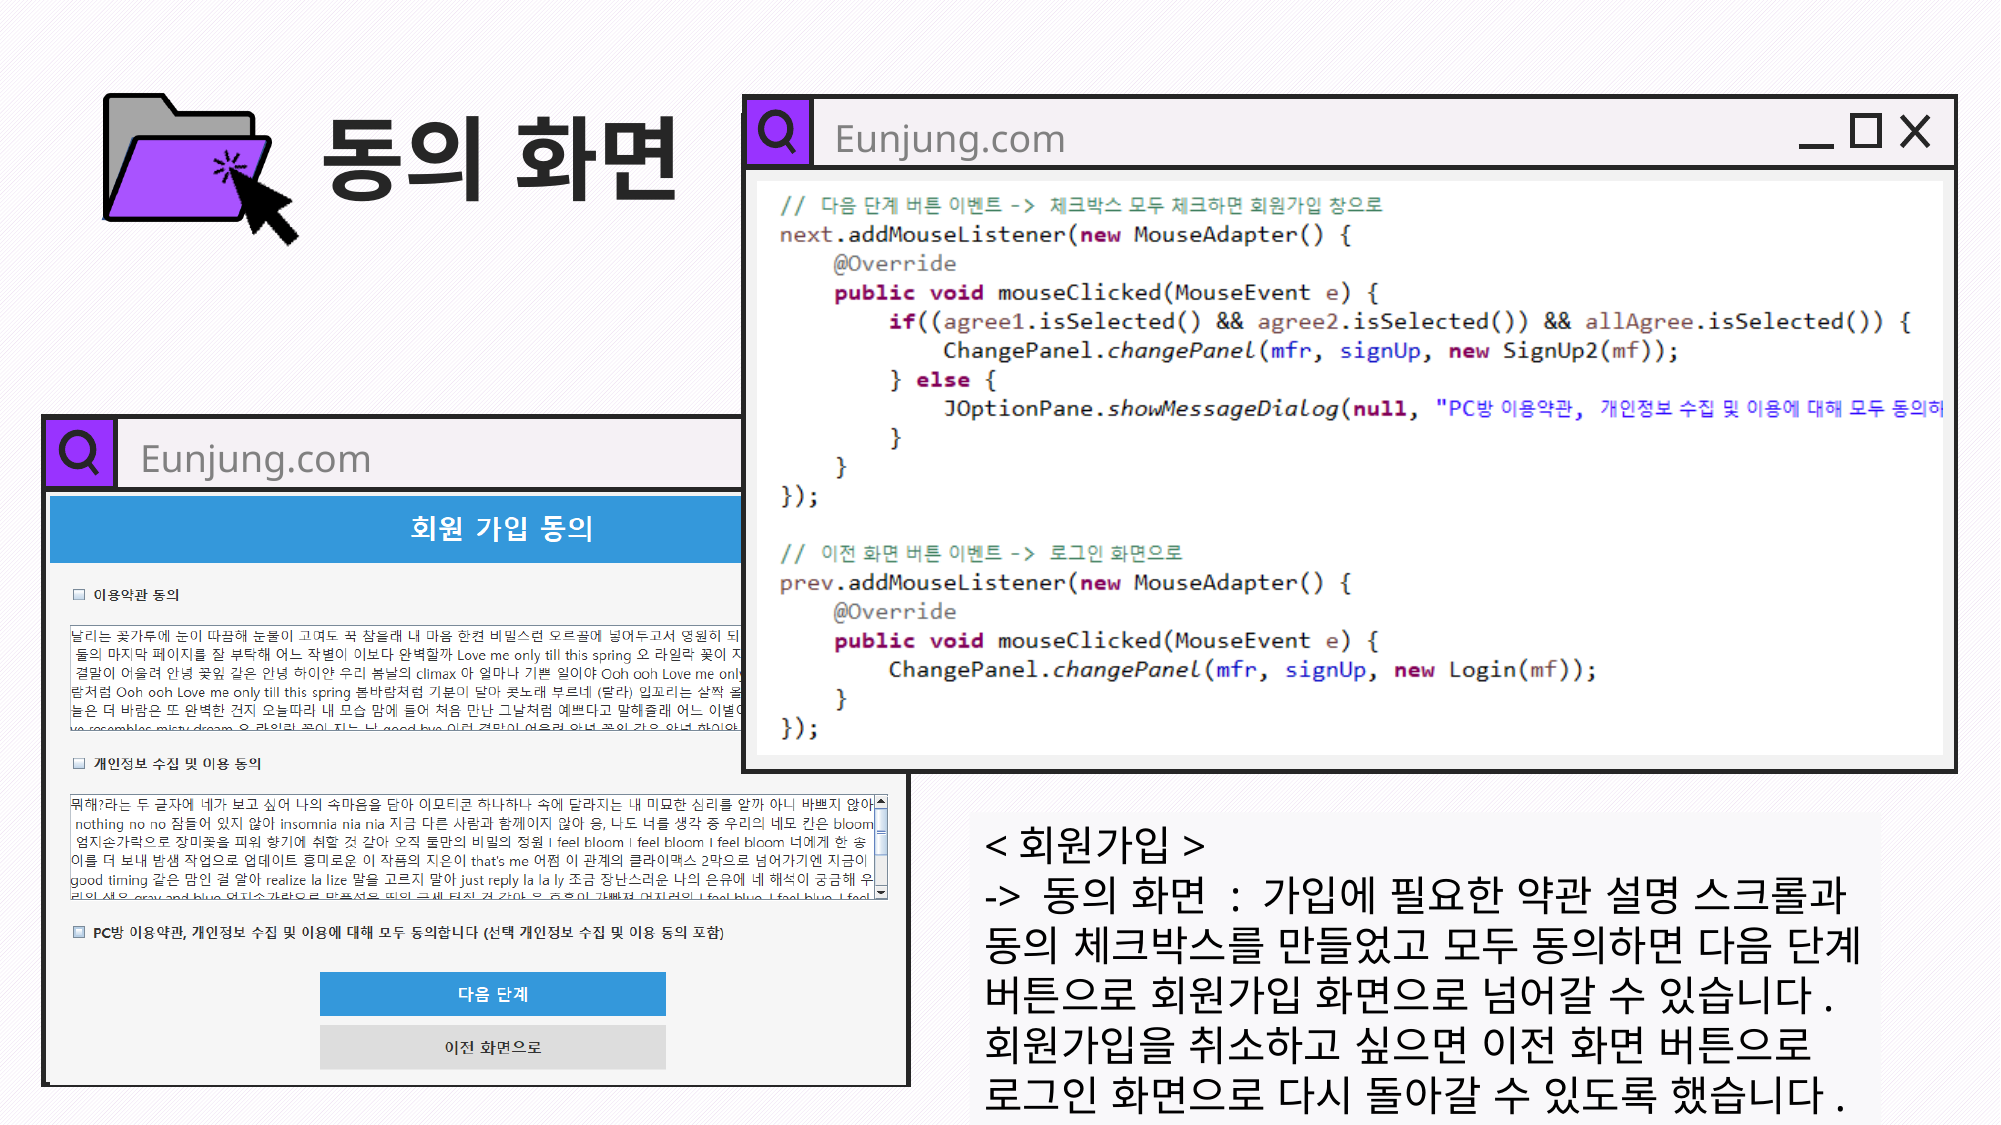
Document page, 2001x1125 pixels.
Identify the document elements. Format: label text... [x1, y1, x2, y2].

text_box [743, 97, 812, 167]
text_box 동의 화면 [305, 94, 744, 219]
text_box [1852, 115, 1881, 147]
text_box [43, 416, 909, 1085]
text_box [759, 111, 792, 146]
text_box [742, 114, 1957, 773]
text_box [103, 78, 272, 236]
picture [177, 121, 323, 268]
text_box Eunjung.com [819, 107, 1236, 167]
text_box [743, 96, 1957, 169]
text_box <회원가입> -> 동의 화면 : 가입에 필요한 약관 설명 스크롤과 동의 체크박스를 만들었고 모두 동의하면 다음 단계 버튼으로 회원가입 화면으로 넘어갈 수 있습니다. 회원가입을 취소하고 싶으면 이전 화면 버튼으로 로그인 화면으로 다시 돌아갈 수 있도록 했습니다. [969, 812, 1882, 1125]
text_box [784, 139, 795, 153]
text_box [1901, 116, 1929, 147]
picture [757, 181, 1943, 755]
